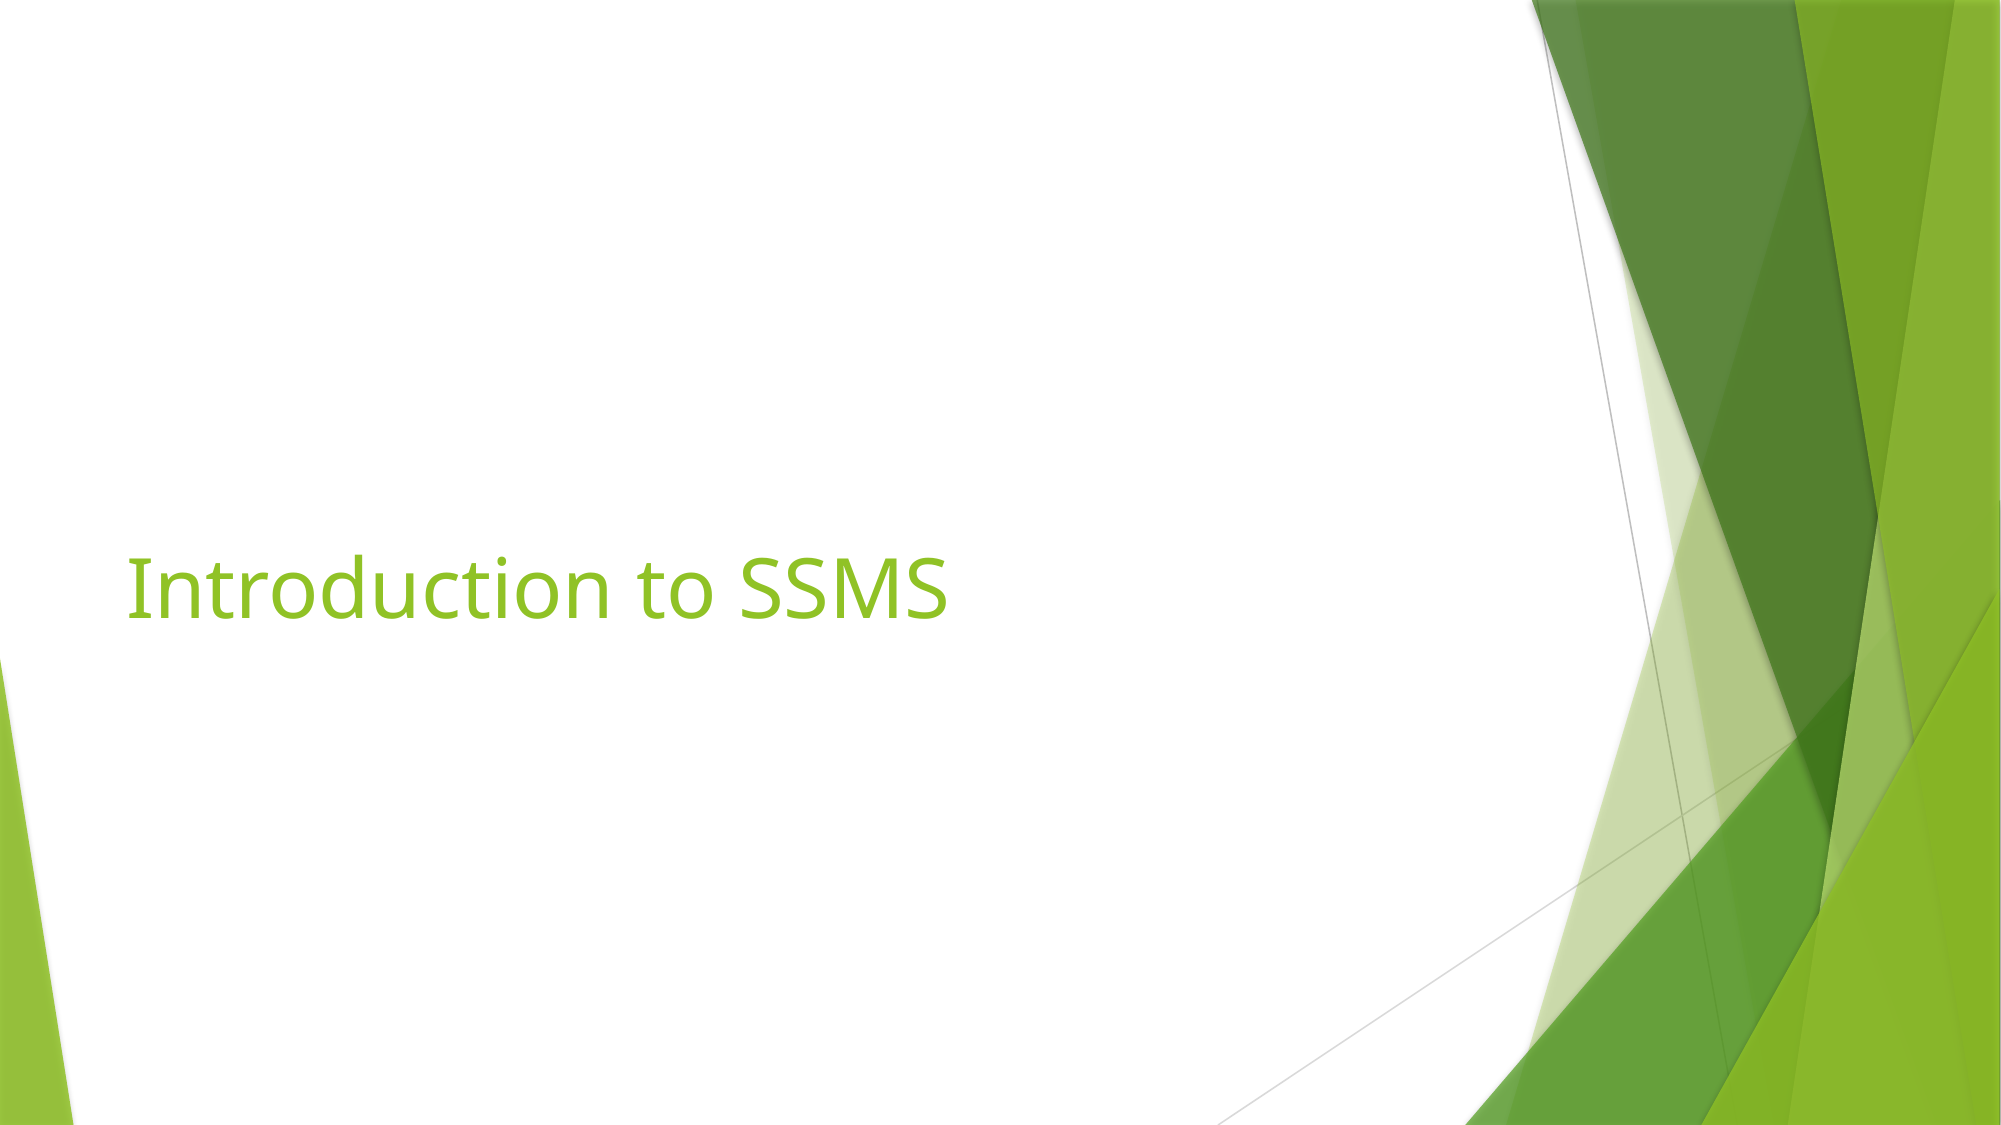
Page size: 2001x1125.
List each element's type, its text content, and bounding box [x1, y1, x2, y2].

title Introduction to SSMS [111, 443, 1522, 743]
